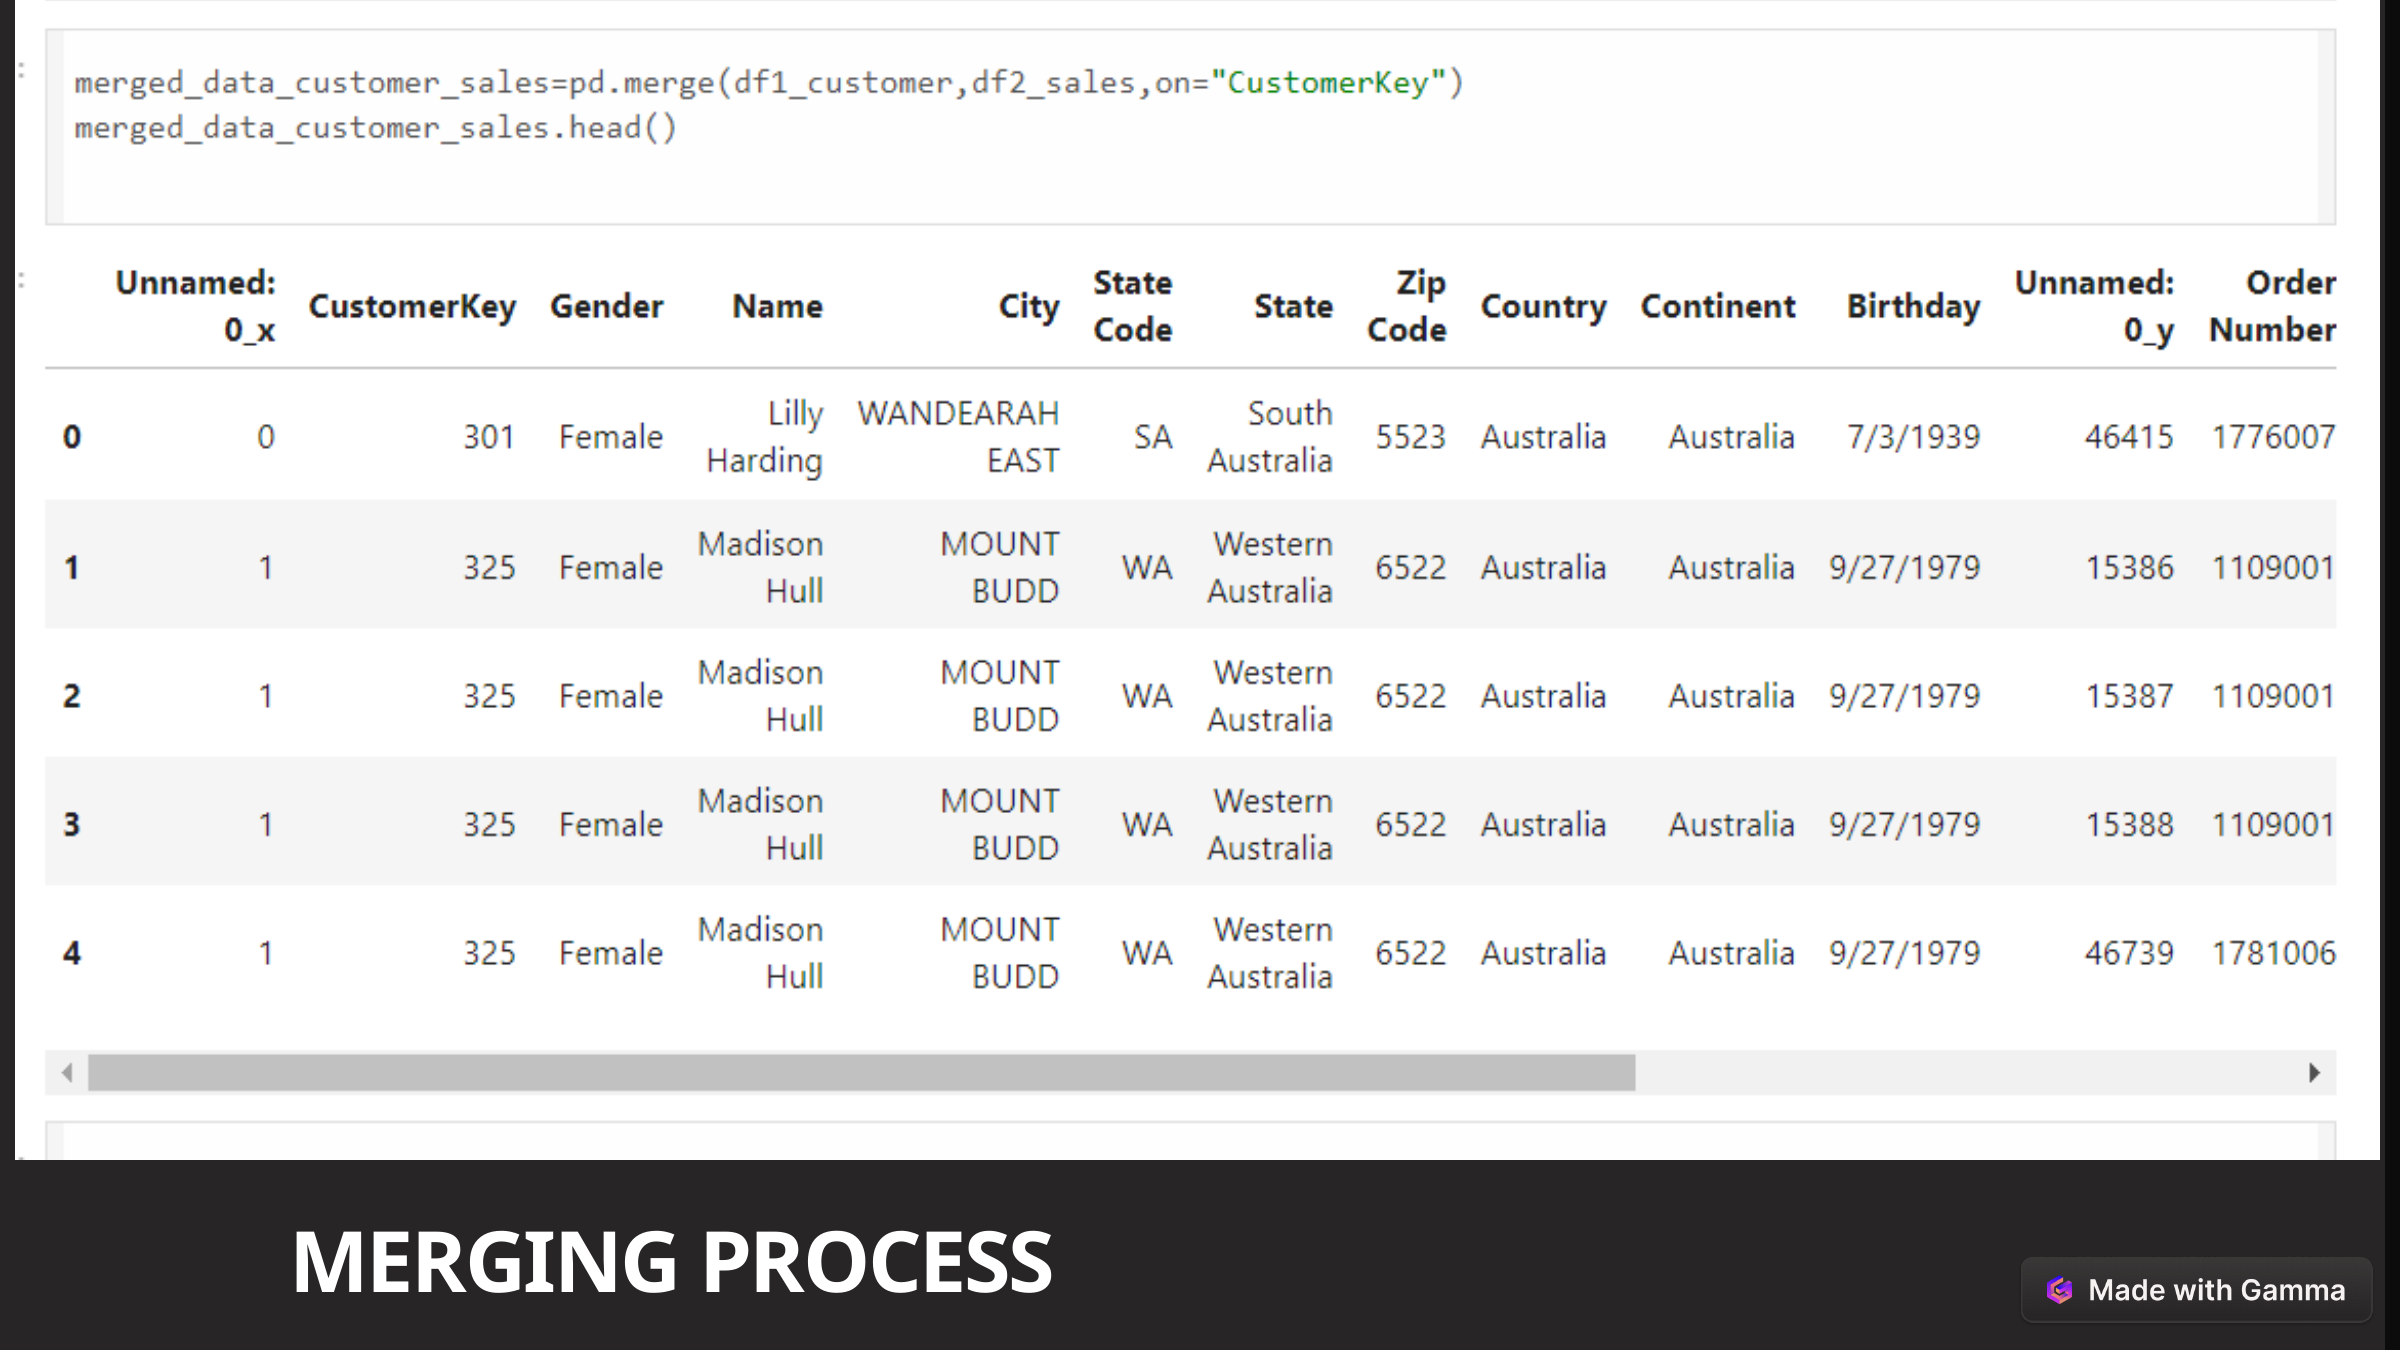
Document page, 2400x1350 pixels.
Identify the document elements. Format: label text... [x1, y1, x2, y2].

text_box [0, 0, 2385, 1350]
text_box MERGING PROCESS [274, 1196, 1296, 1302]
text_box [2385, 0, 2400, 1350]
picture [2008, 1244, 2385, 1335]
picture [14, 0, 2380, 1160]
